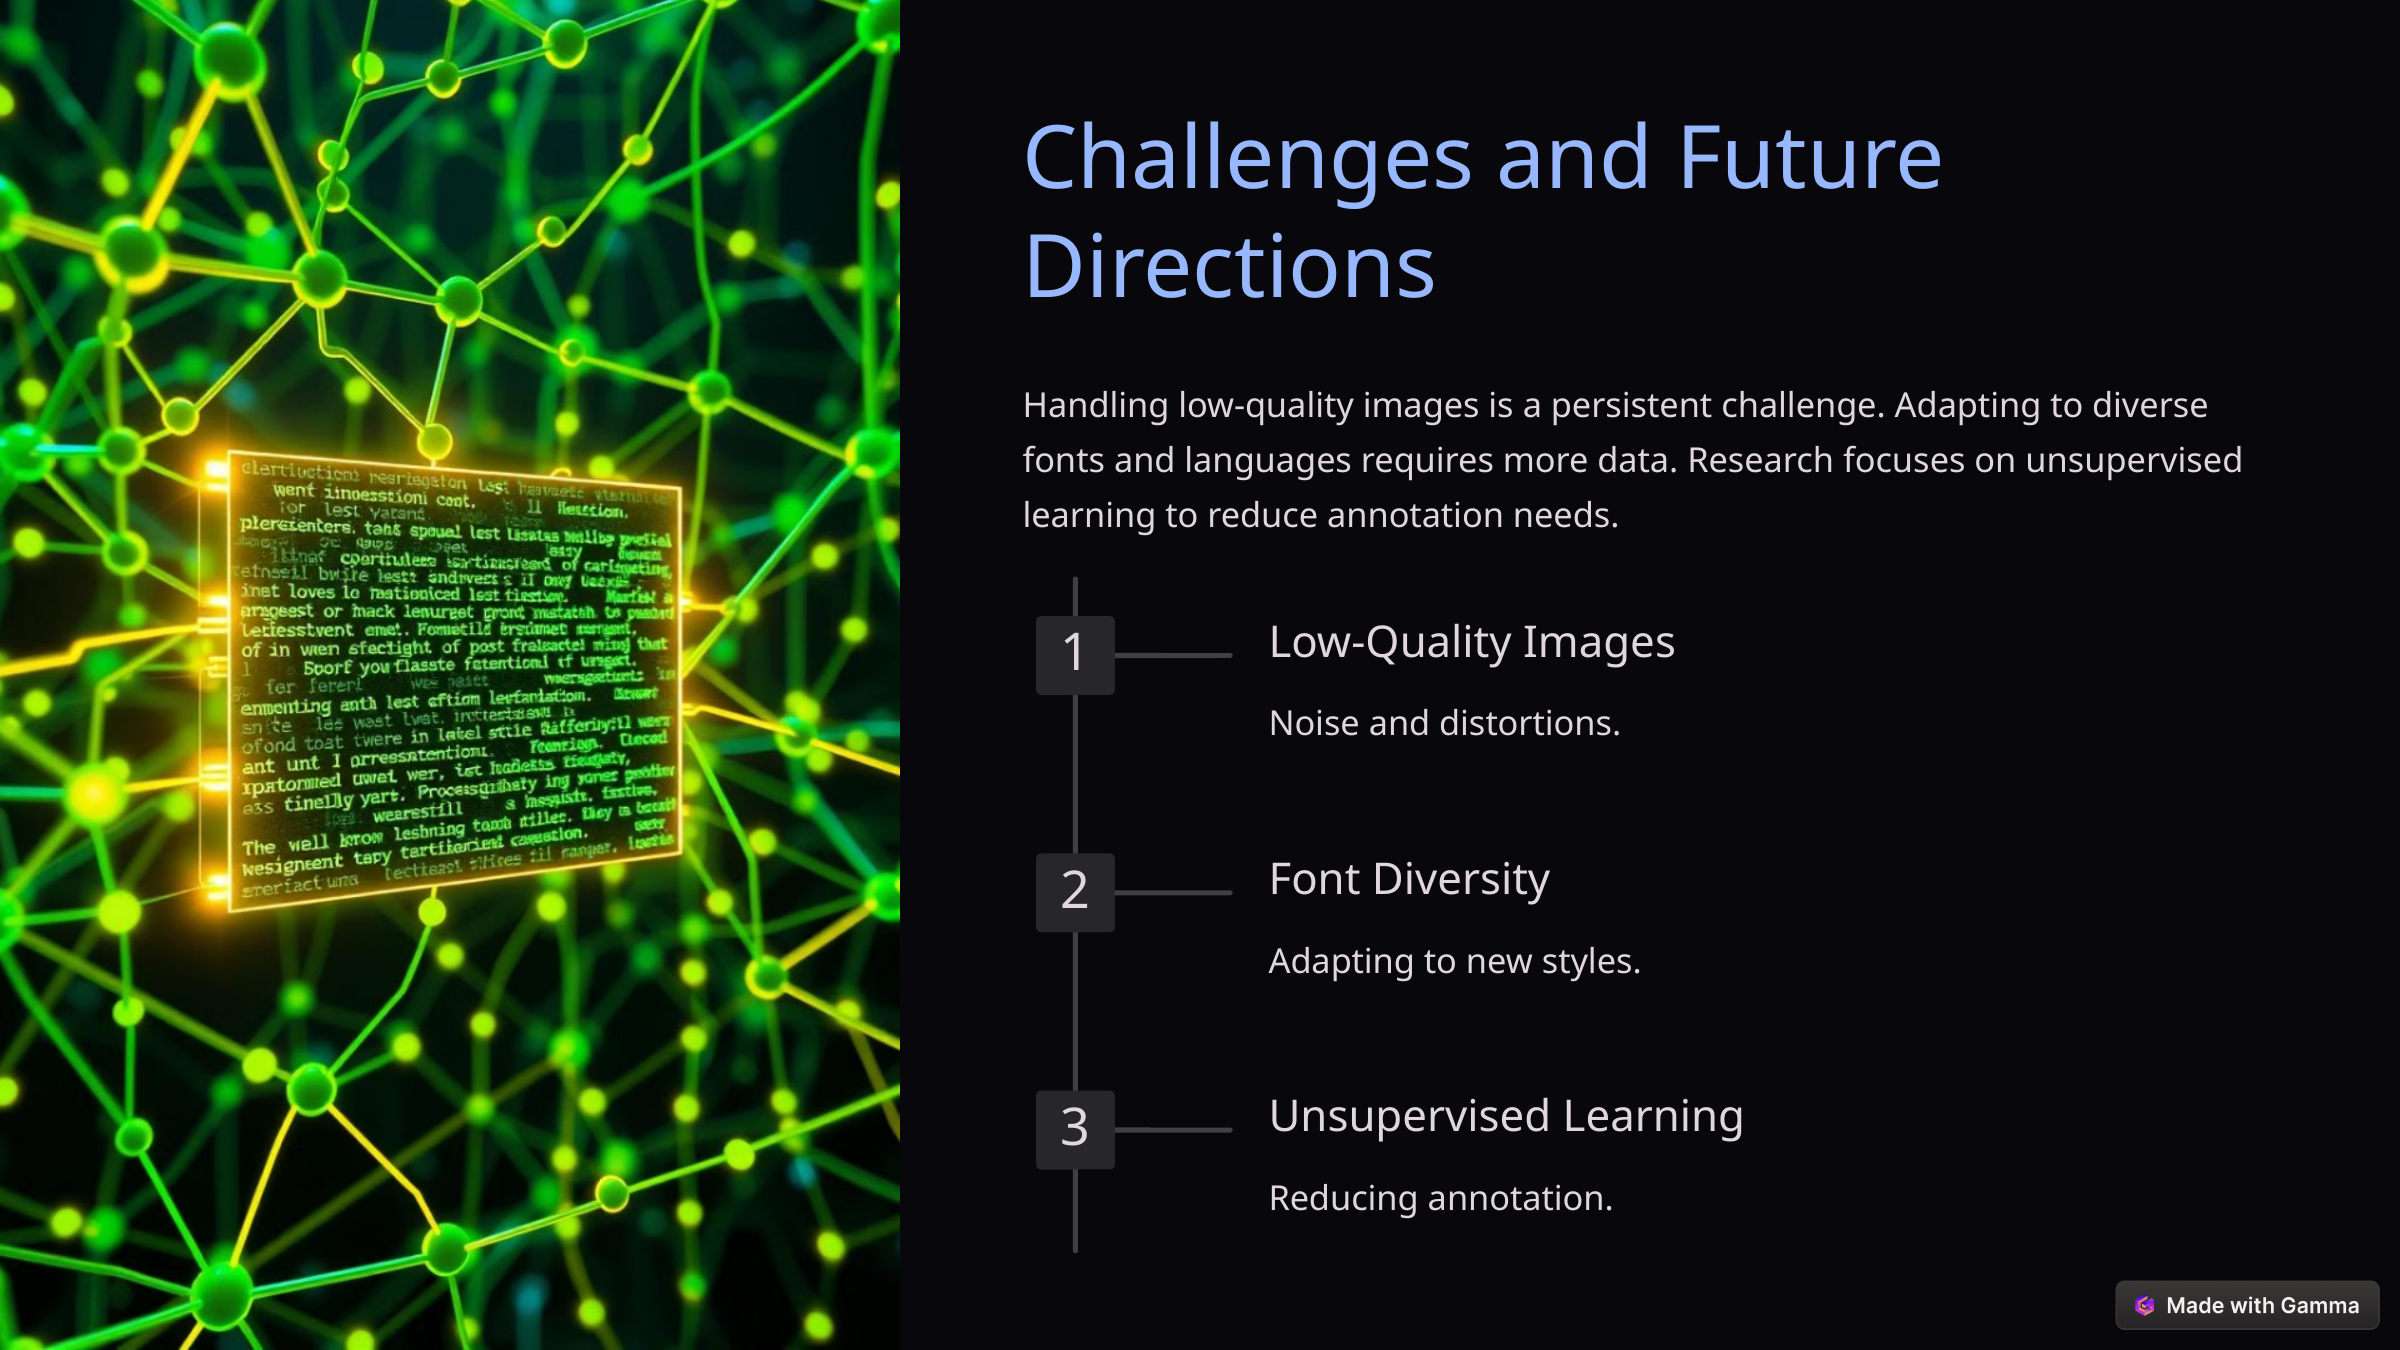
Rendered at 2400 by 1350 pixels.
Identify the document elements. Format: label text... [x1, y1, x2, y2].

text_box Adapting to new styles. [1268, 924, 2278, 981]
text_box Font Diversity [1268, 848, 1708, 904]
text_box [1072, 933, 1078, 1090]
text_box [1072, 695, 1078, 853]
text_box [1036, 616, 1115, 696]
text_box Challenges and Future Directions [1022, 96, 2278, 316]
picture [0, 0, 900, 1350]
text_box 3 [1059, 1103, 1092, 1157]
text_box 2 [1059, 866, 1092, 920]
text_box Noise and distortions. [1268, 687, 2278, 744]
text_box 1 [1064, 629, 1087, 682]
text_box [1115, 652, 1233, 659]
text_box Handling low-quality images is a persistent challenge. Adapting to diverse fonts and languages requires more data. Research focuses on unsupervised learning to reduce annotation needs. [1022, 368, 2278, 538]
text_box [1072, 576, 1078, 616]
picture [2106, 1271, 2389, 1339]
text_box [1115, 890, 1233, 896]
text_box Reducing annotation. [1268, 1162, 2278, 1219]
text_box [1072, 1170, 1078, 1254]
text_box [1115, 1127, 1233, 1133]
text_box [1036, 853, 1115, 933]
text_box Unsupervised Learning [1268, 1086, 1784, 1141]
text_box Low-Quality Images [1268, 611, 1716, 667]
text_box [1036, 1090, 1115, 1170]
